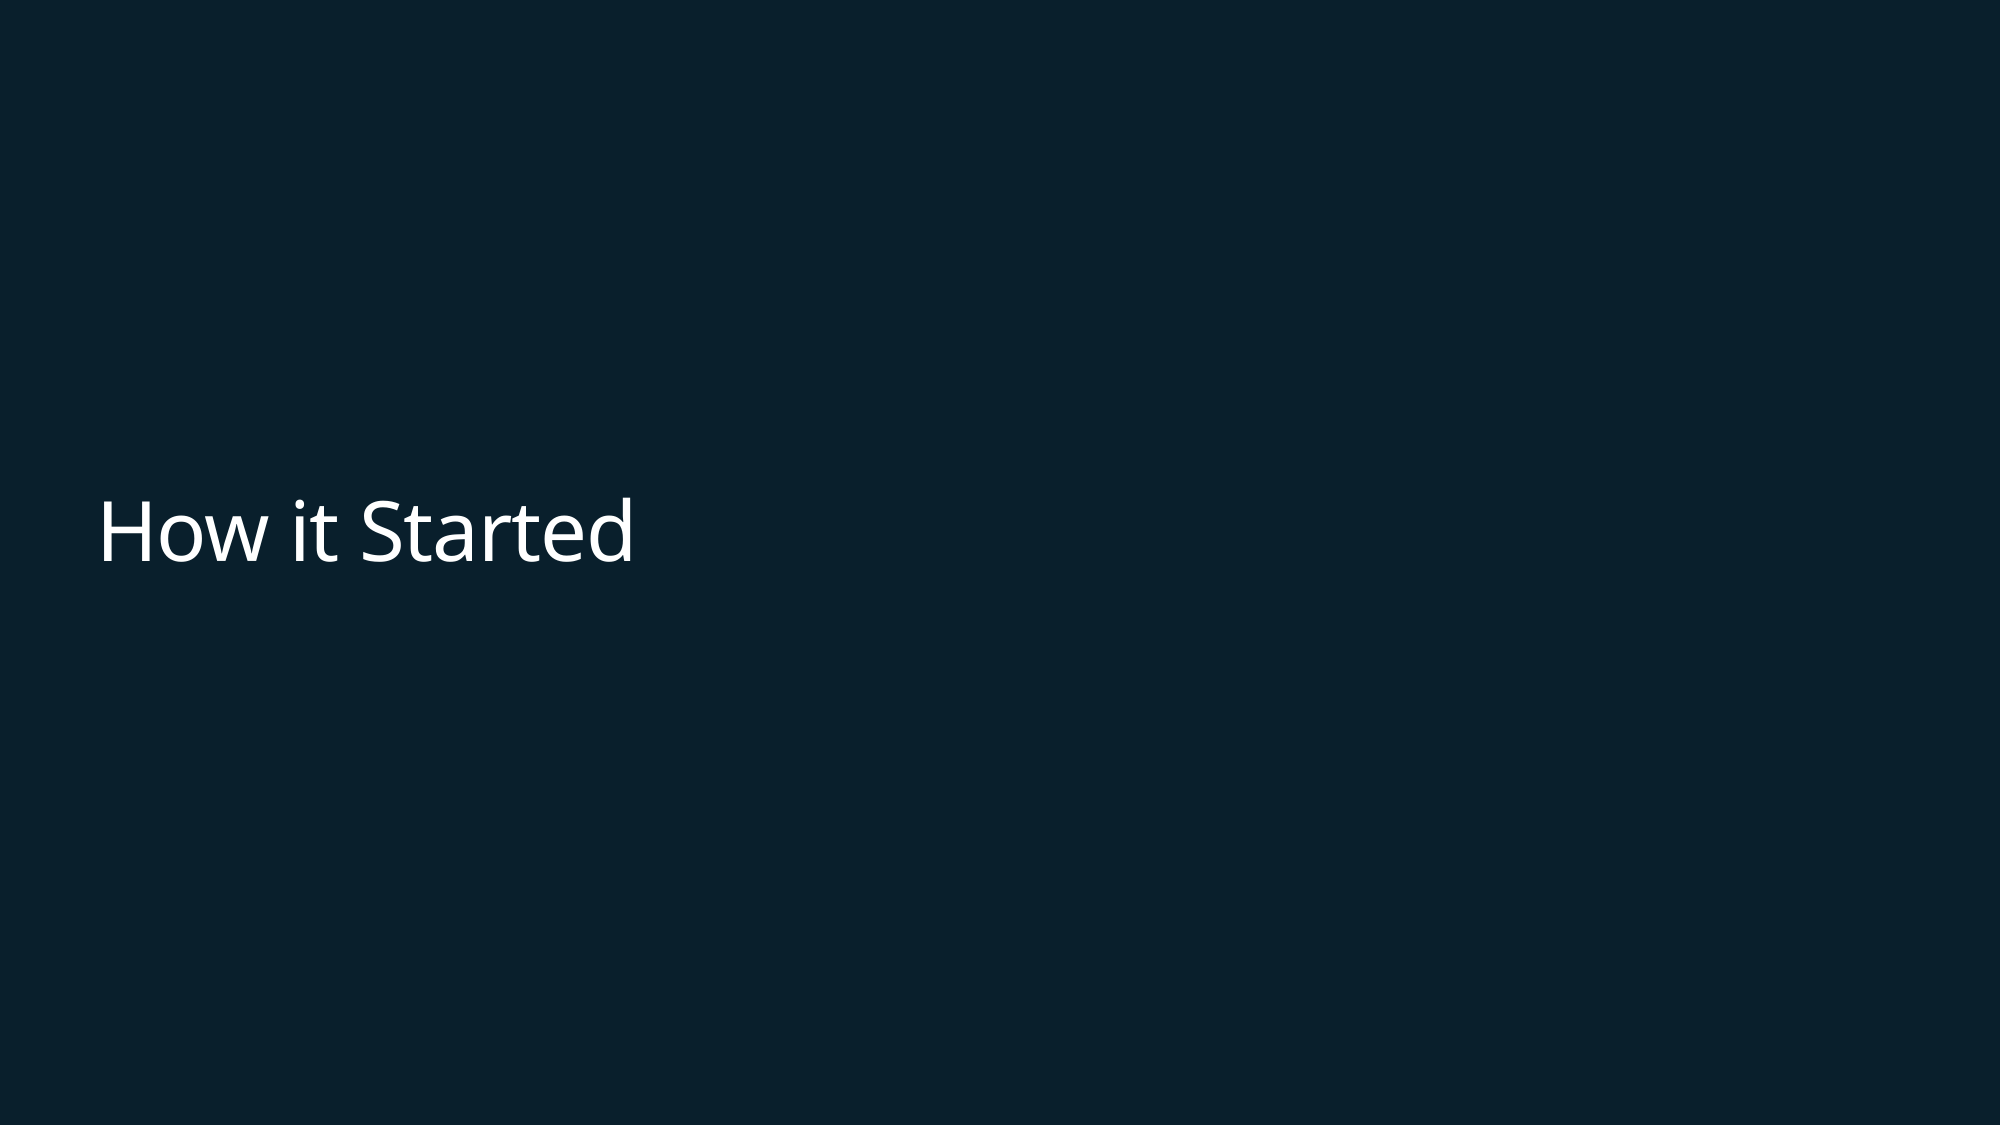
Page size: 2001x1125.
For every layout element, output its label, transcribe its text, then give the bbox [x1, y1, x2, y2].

title How it Started [96, 488, 1596, 580]
